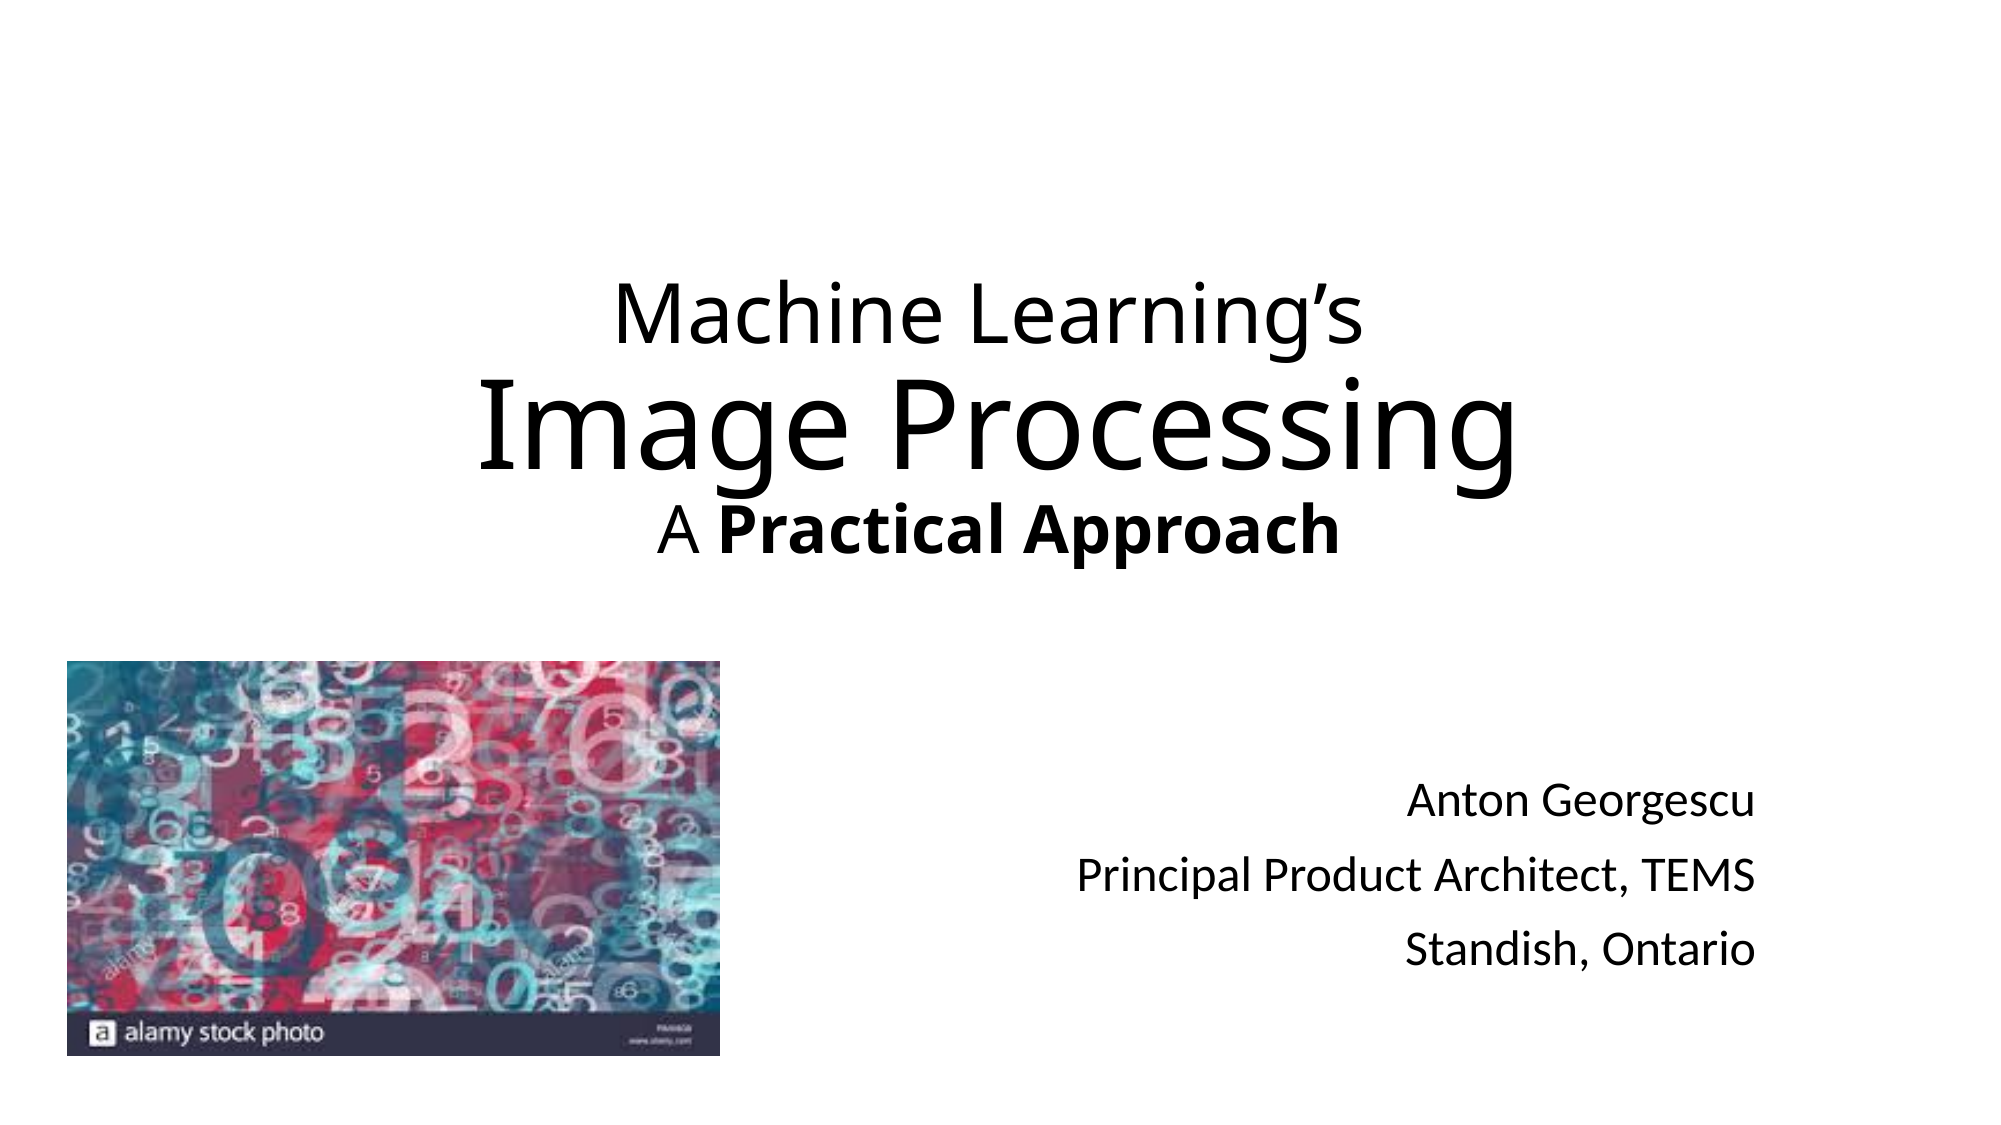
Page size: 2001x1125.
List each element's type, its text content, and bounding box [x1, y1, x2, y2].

title Machine Learning’s Image Processing A Practical Approach [249, 184, 1750, 576]
picture [67, 661, 720, 1057]
subtitle Anton Georgescu Principal Product Architect, TEMS Standish, Ontario [720, 765, 1772, 1038]
